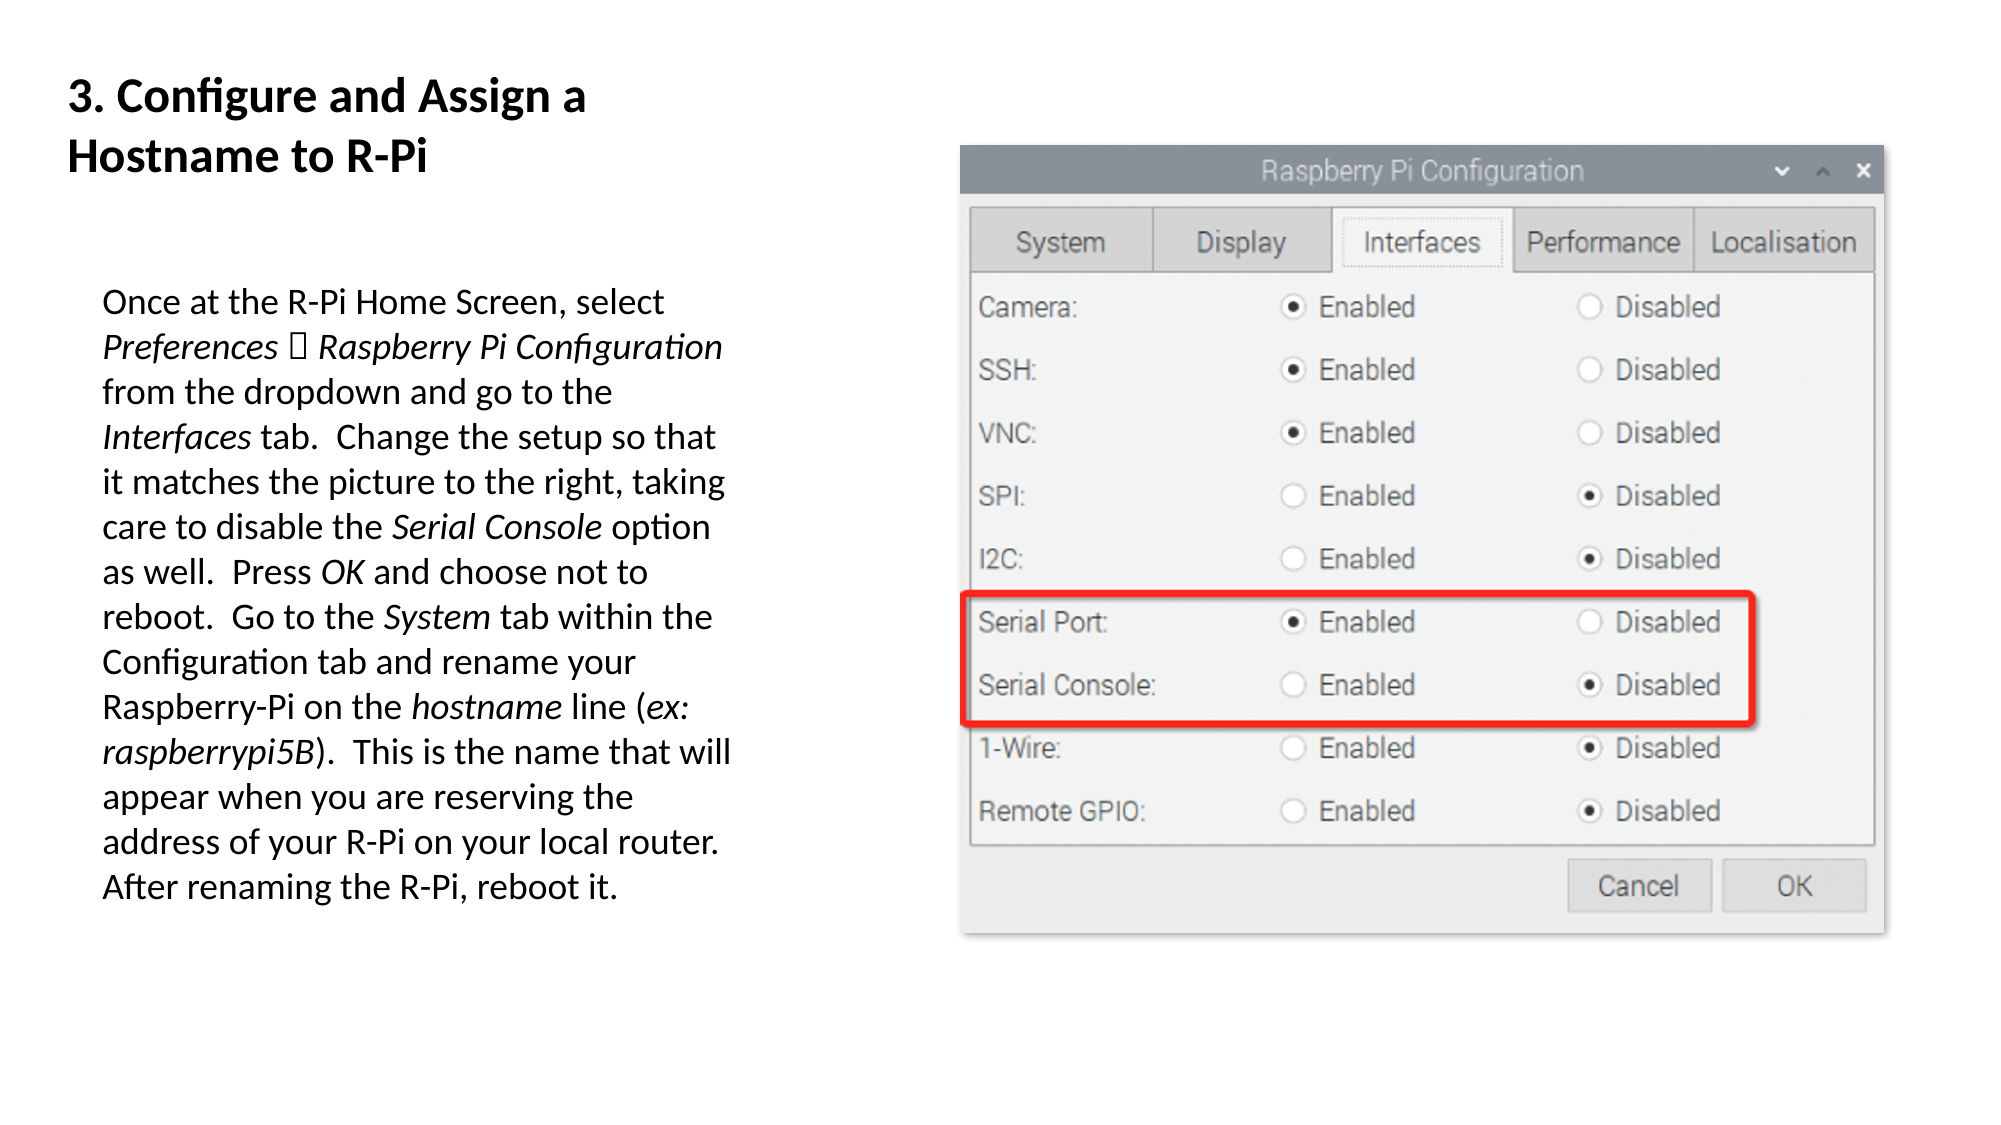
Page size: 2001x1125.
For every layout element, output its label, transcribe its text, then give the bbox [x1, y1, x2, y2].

picture [960, 145, 1884, 933]
text_box 3. Configure and Assign a Hostname to R-Pi [52, 55, 755, 191]
text_box Once at the R-Pi Home Screen, select Preferences  Raspberry Pi Configuration from the dropdown and go to the Interfaces tab. Change the setup so that it matches the picture to the right, taking care to disable the Serial Console option as well. Press OK and choose not to reboot. Go to the System tab within the Configuration tab and rename your Raspberry-Pi on the hostname line (ex: raspberrypi5B). This is the name that will appear when you are reserving the address of your R-Pi on your local router. After renaming the R-Pi, reboot it. [87, 269, 755, 915]
